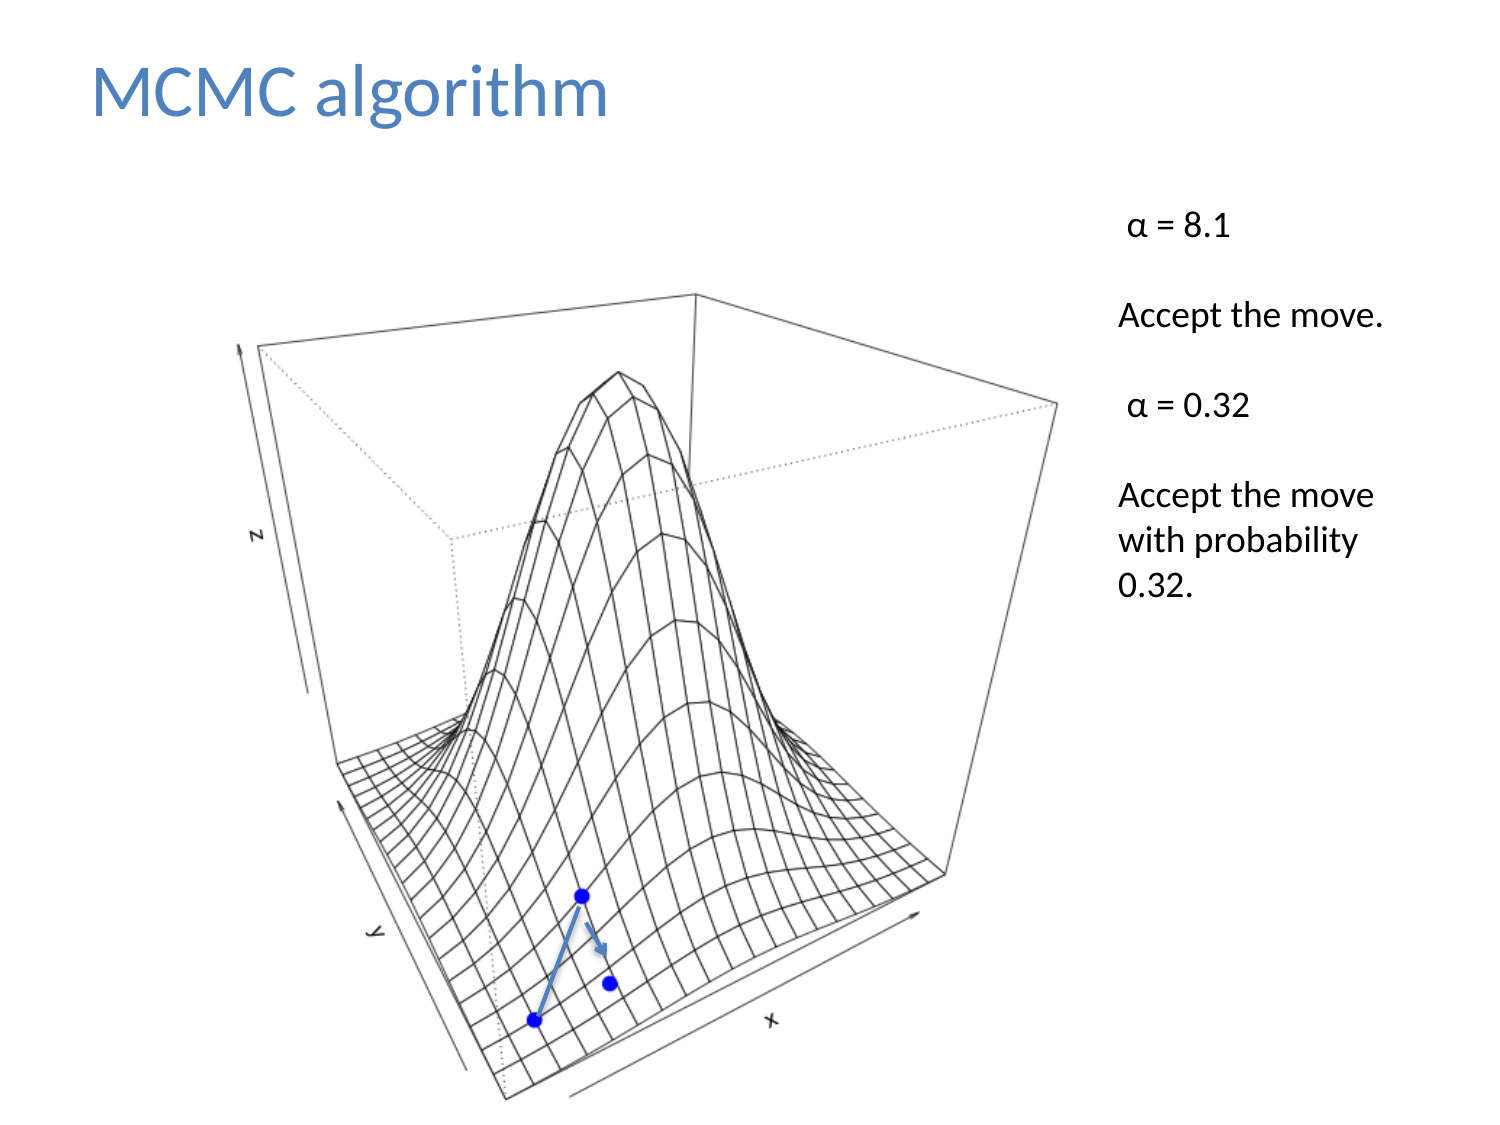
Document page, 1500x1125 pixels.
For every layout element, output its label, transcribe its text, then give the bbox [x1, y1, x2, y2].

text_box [537, 906, 580, 1017]
text_box α = 8.1 Accept the move. α = 0.32 Accept the move with probability 0.32. [1357, 192, 1425, 657]
picture [0, 148, 1353, 1125]
title MCMC algorithm [75, 30, 1425, 144]
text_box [585, 922, 607, 958]
